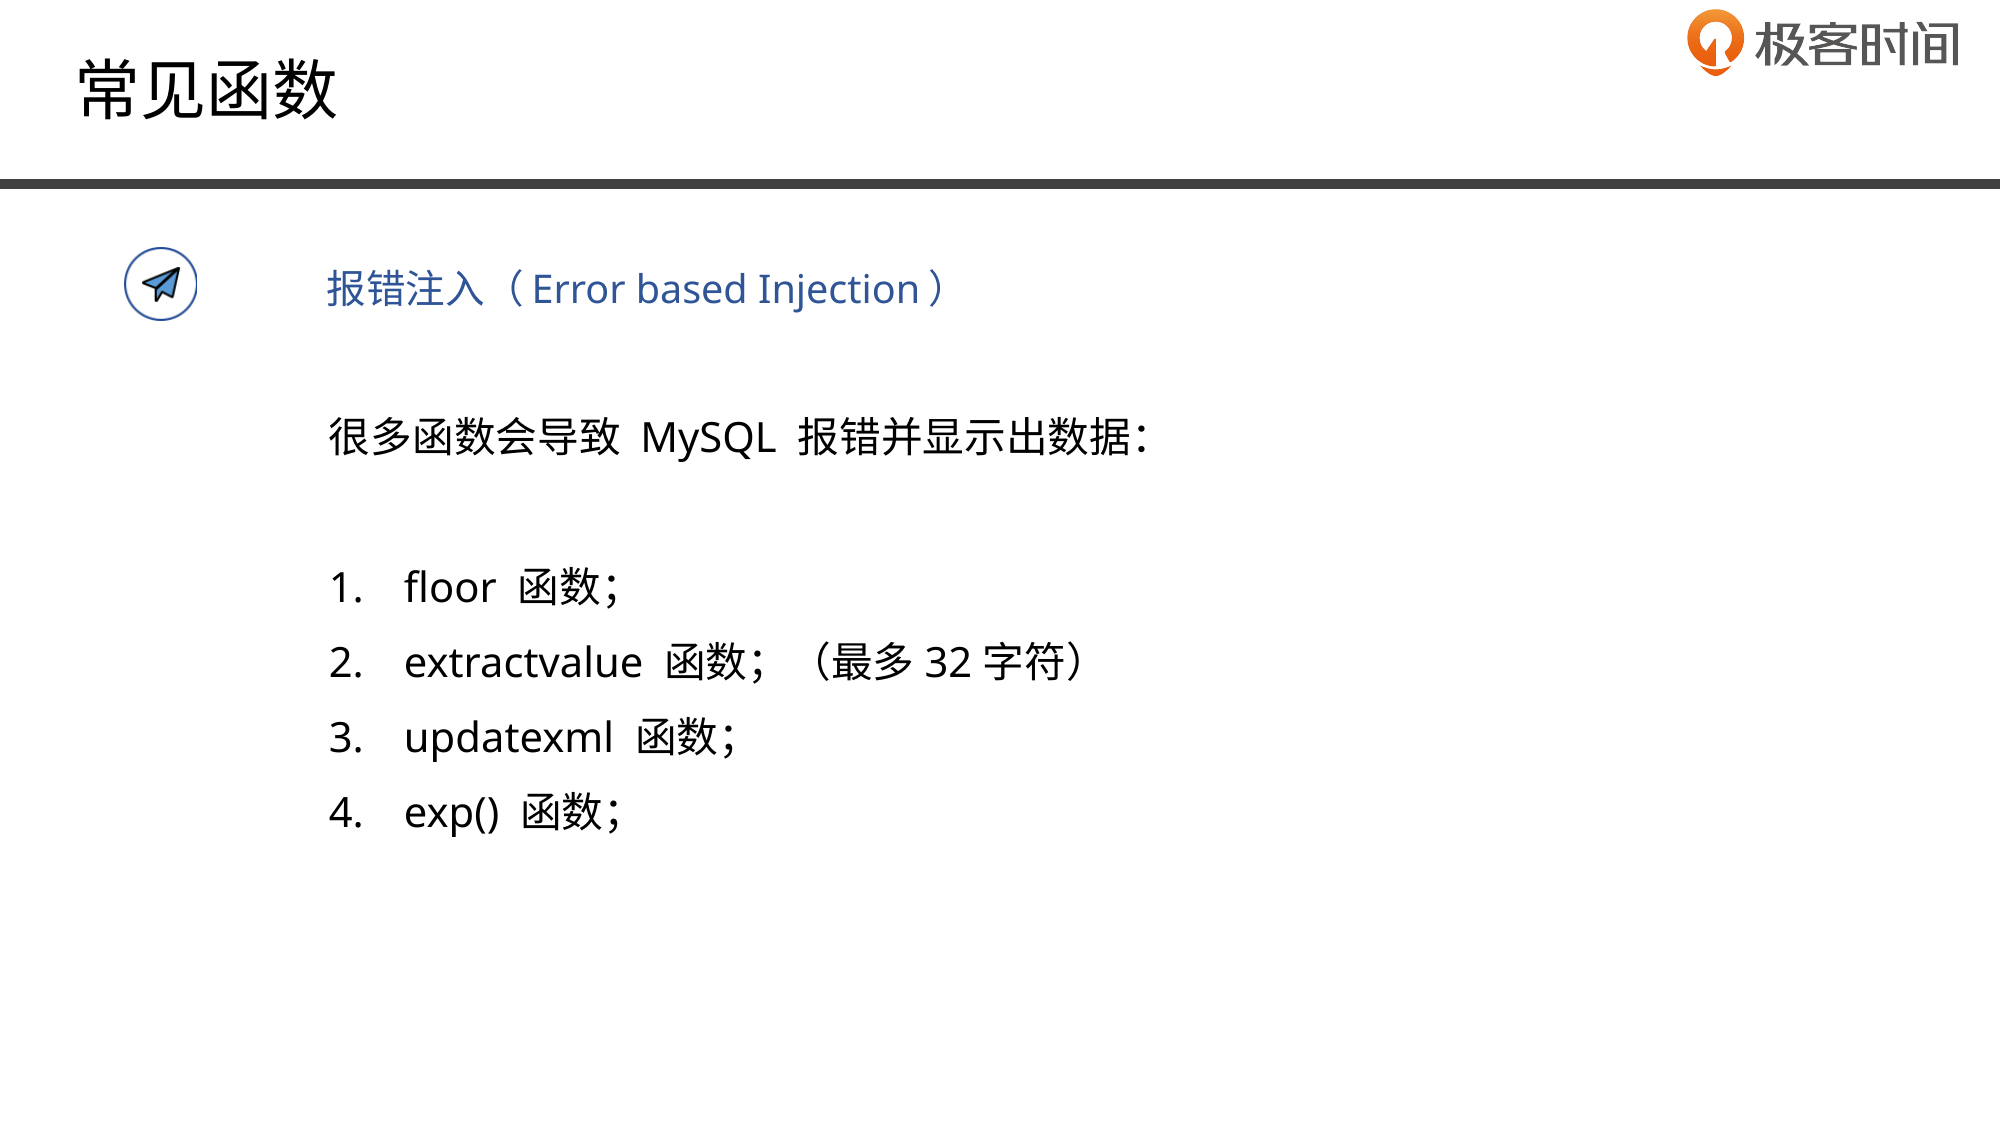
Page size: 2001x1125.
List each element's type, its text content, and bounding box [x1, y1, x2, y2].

list 报错注入（Error based Injection） [311, 262, 1123, 321]
picture [1643, 0, 2000, 135]
picture [123, 247, 197, 321]
list 常见函数 [59, 50, 931, 137]
list 很多函数会导致 MySQL 报错并显示出数据： floor 函数； extractvalue 函数；（最多32字符） updatexml 函数； exp() 函数； [313, 378, 1643, 1019]
